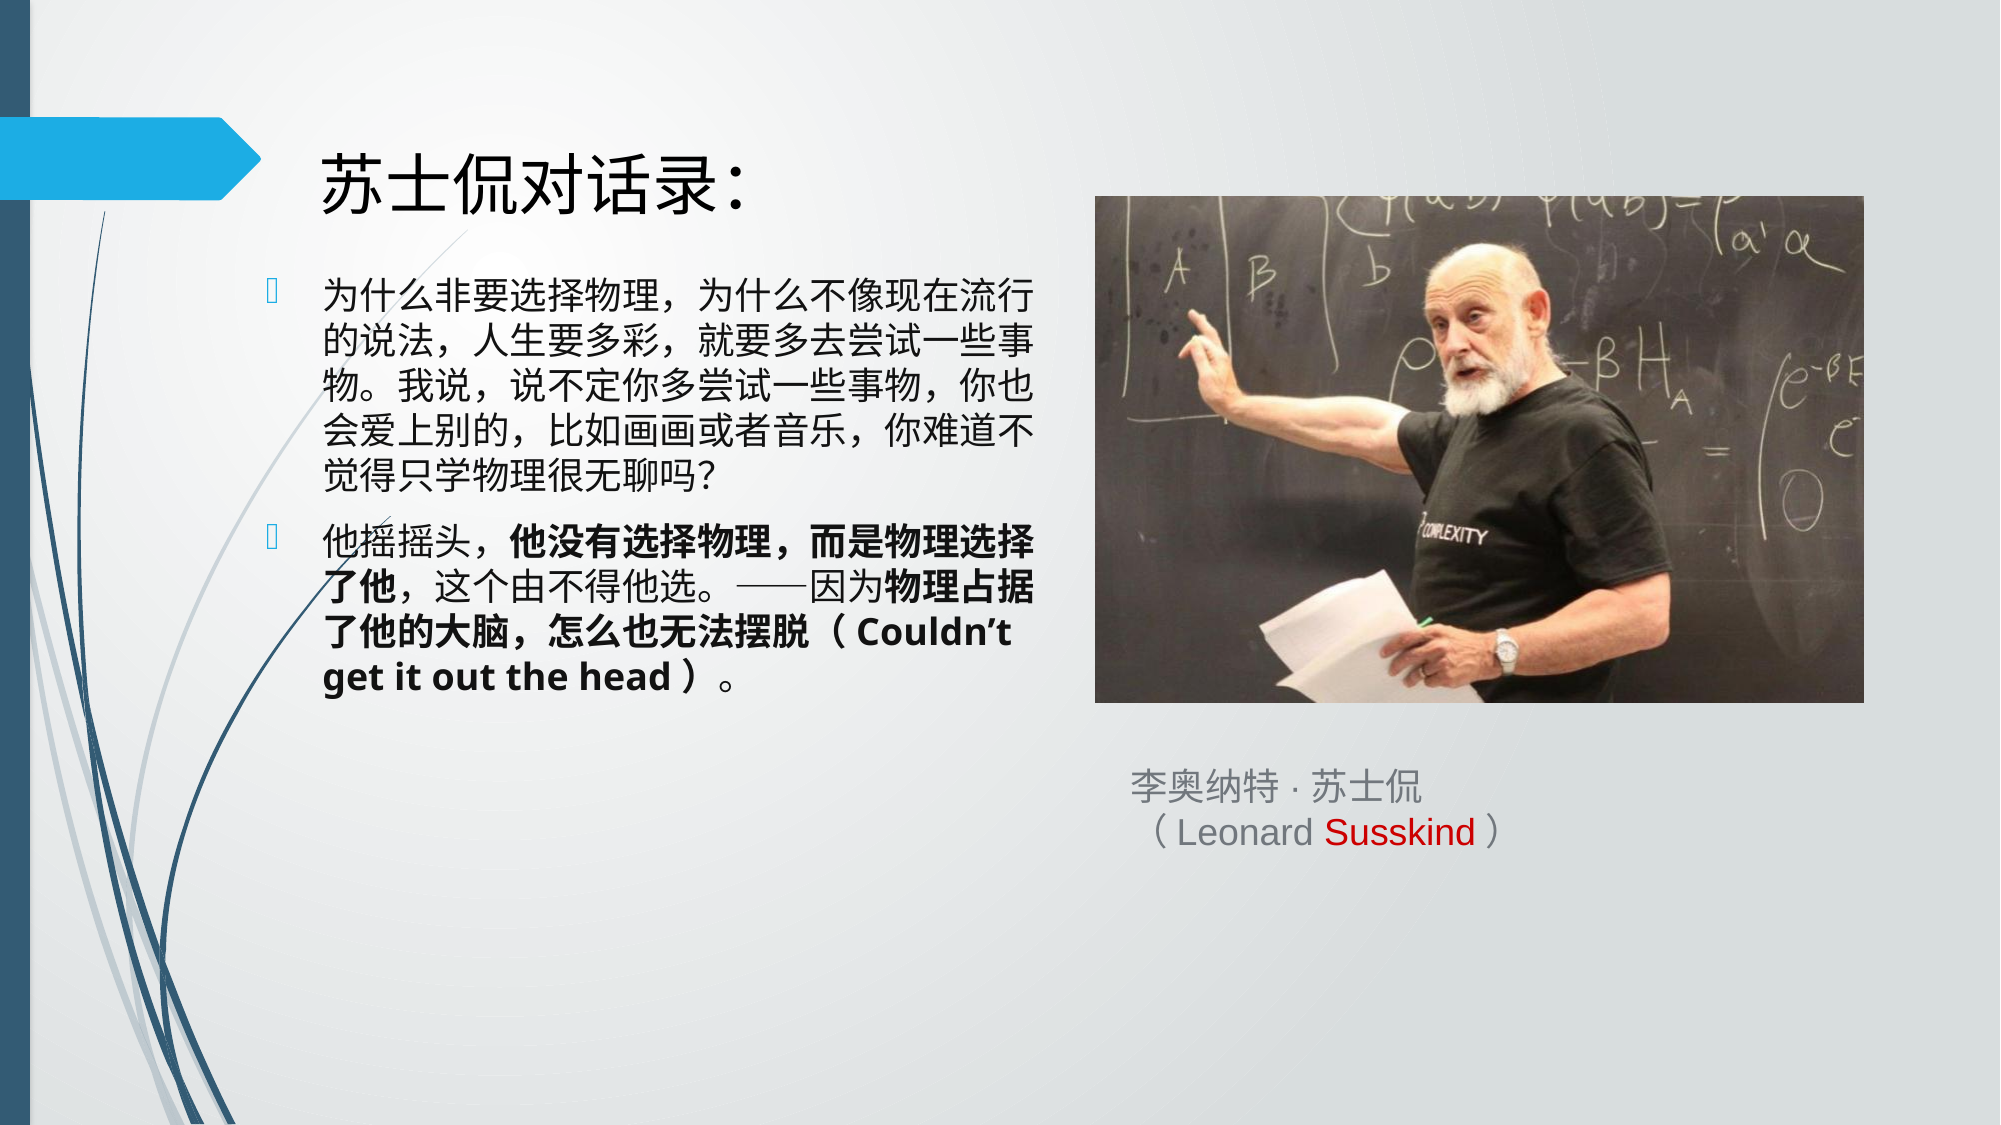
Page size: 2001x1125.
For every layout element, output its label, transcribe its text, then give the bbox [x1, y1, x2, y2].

list 为什么非要选择物理，为什么不像现在流行的说法，人生要多彩，就要多去尝试一些事物。我说，说不定你多尝试一些事物，你也会爱上别的，比如画画或者音乐，你难道不觉得只学物理很无聊吗？ 他摇摇头，他没有选择物理，而是物理选择了他，这个由不得他选。——因为物理占据了他的大脑，怎么也无法摆脱（Couldn’t get it out the head）。 [250, 264, 1070, 970]
picture [1095, 196, 1864, 704]
text_box 苏士侃对话录： [304, 135, 743, 231]
text_box 李奥纳特·苏士侃（Leonard Susskind） [1115, 755, 1817, 860]
